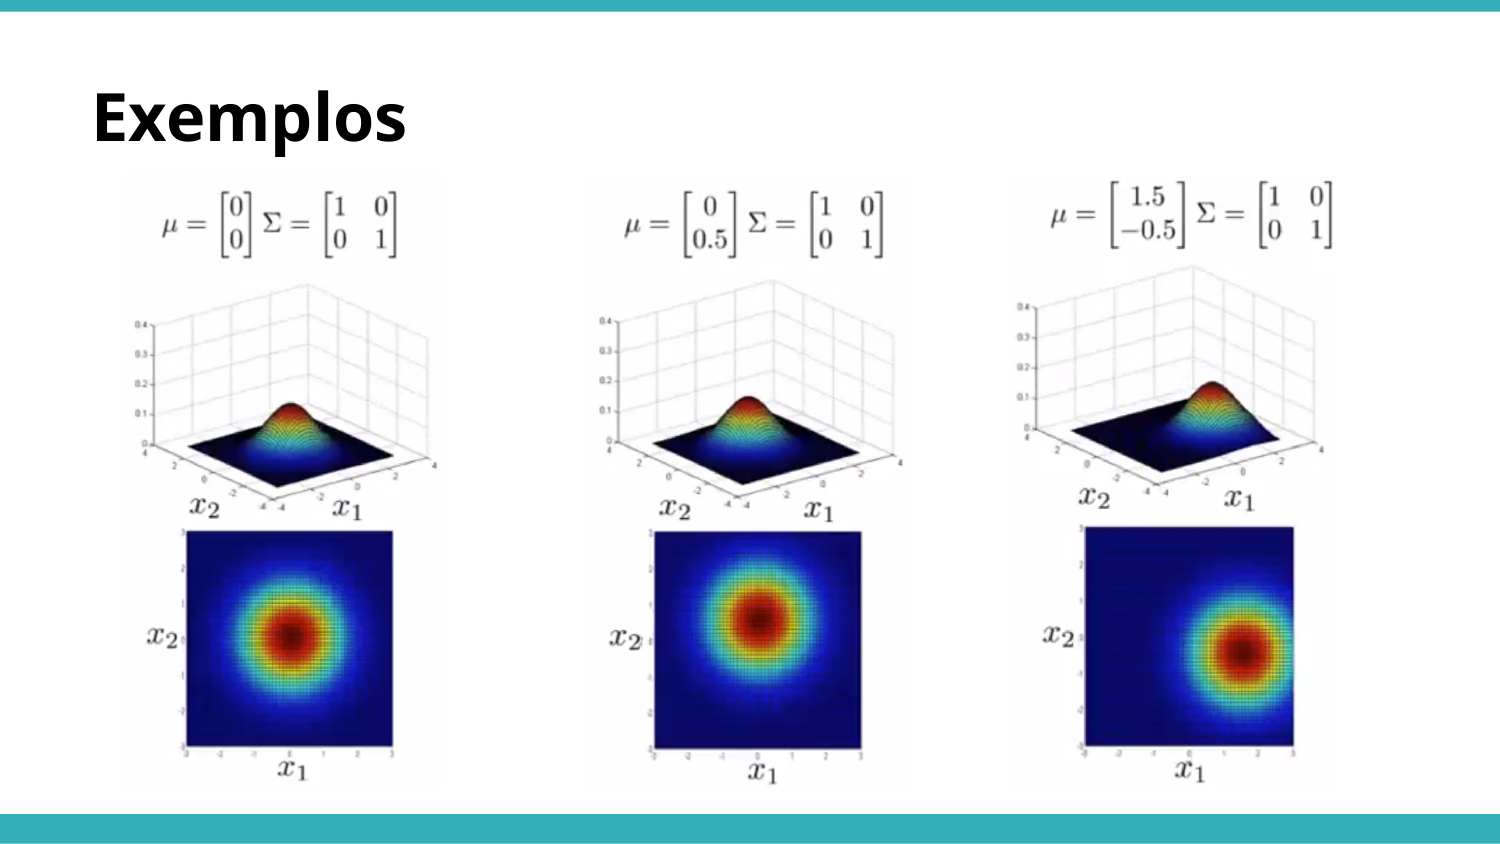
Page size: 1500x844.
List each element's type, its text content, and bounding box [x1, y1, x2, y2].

picture [586, 178, 914, 794]
text_box Exemplos [76, 67, 1223, 162]
picture [1009, 176, 1337, 789]
picture [123, 173, 443, 789]
